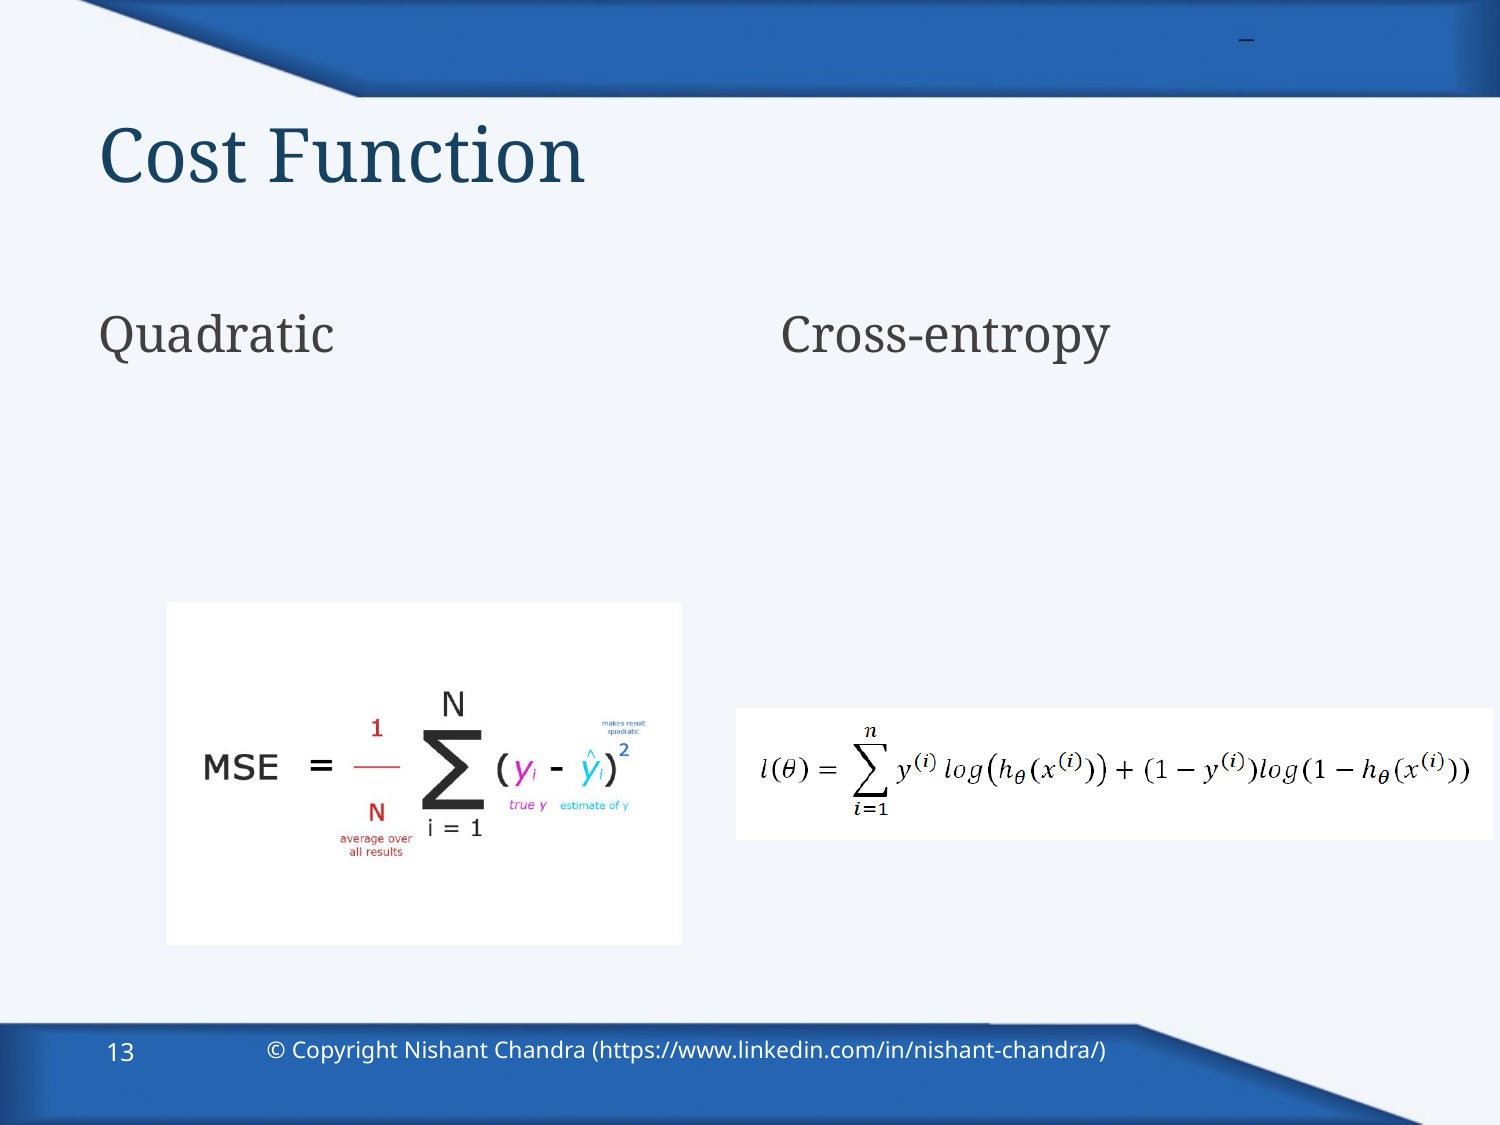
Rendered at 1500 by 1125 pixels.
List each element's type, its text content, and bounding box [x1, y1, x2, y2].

title Cost Function [83, 99, 1422, 238]
list Quadratic [83, 275, 732, 371]
slide_number 13 [91, 1028, 176, 1089]
footer © Copyright Nishant Chandra (https://www.linkedin.com/in/nishant-chandra/) [251, 1027, 1169, 1088]
list Cross-entropy [765, 275, 1422, 371]
picture [0, 0, 1500, 1125]
